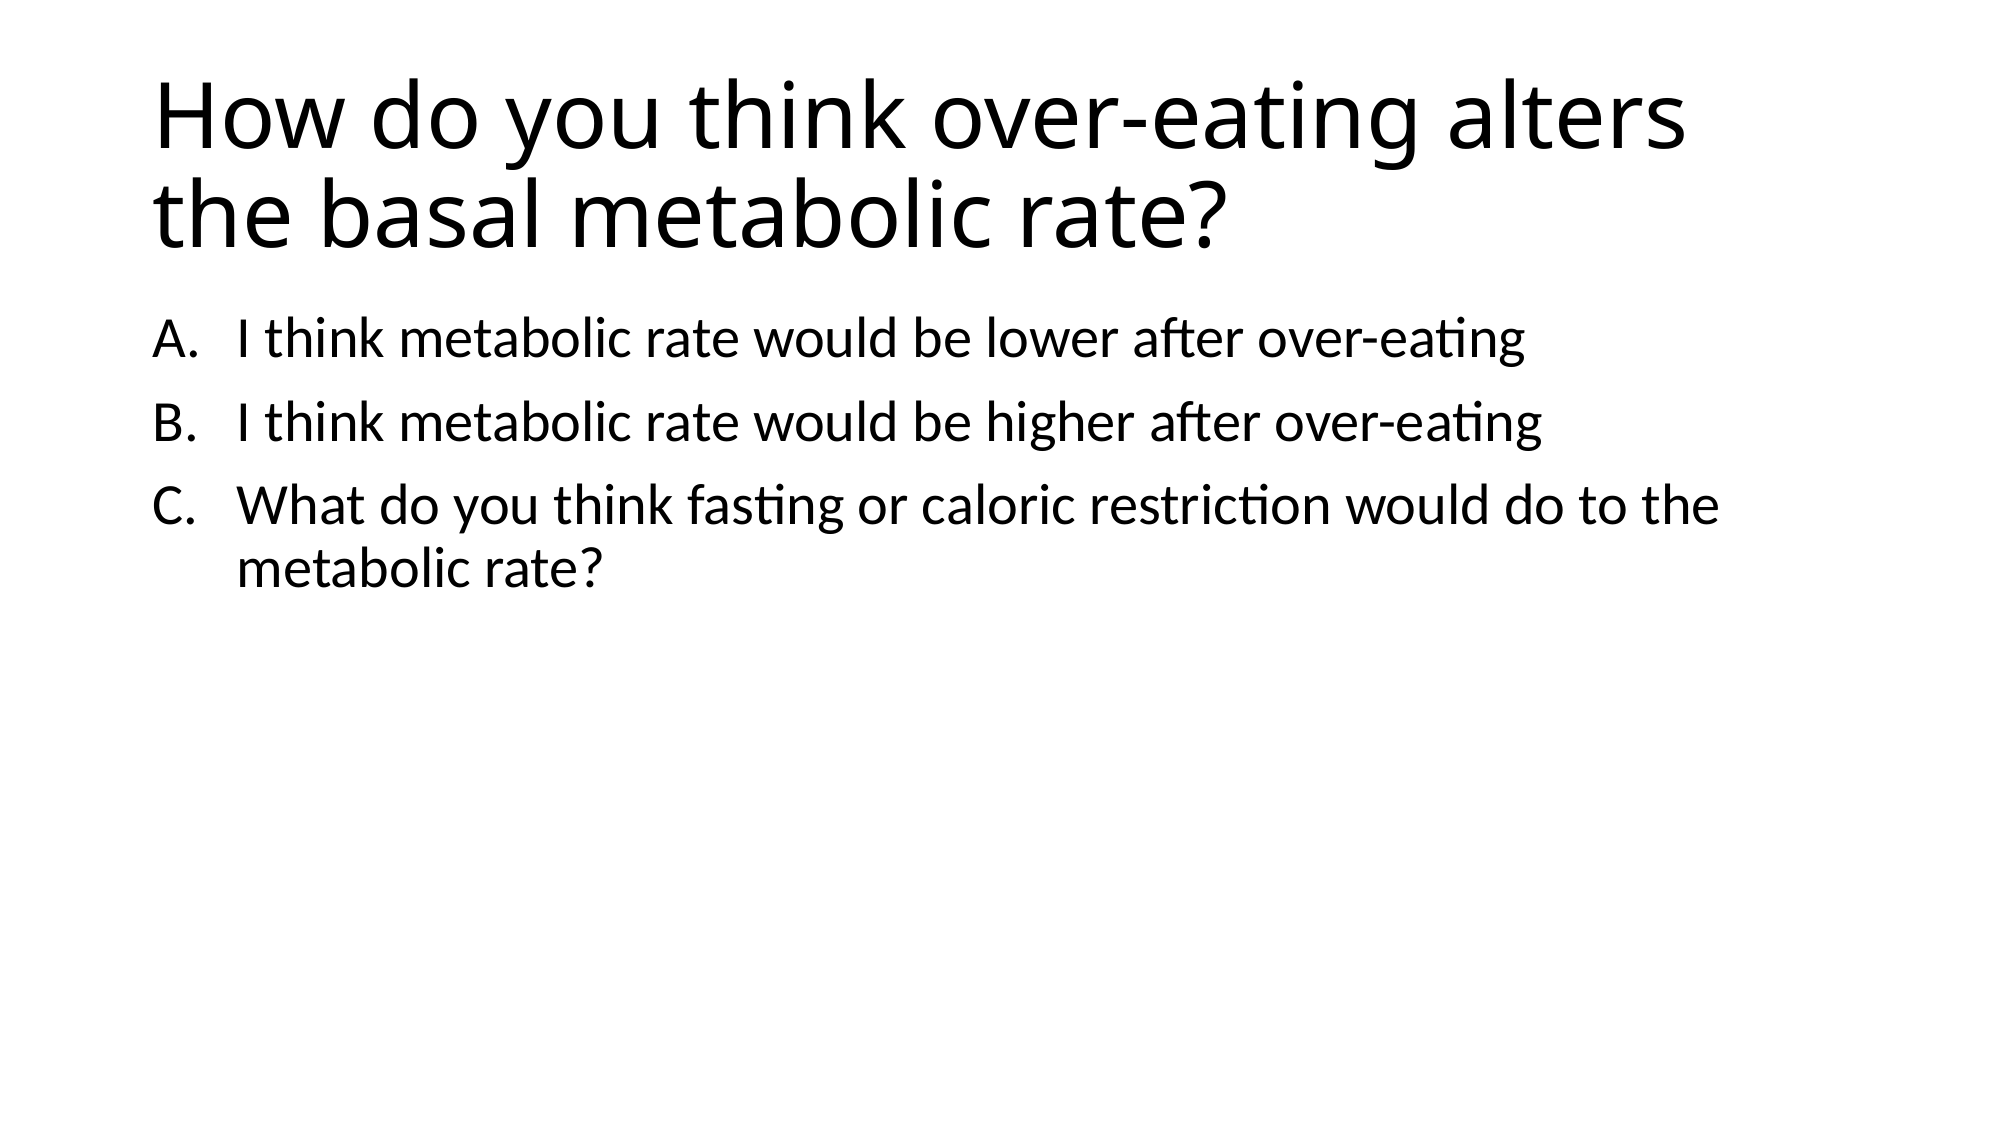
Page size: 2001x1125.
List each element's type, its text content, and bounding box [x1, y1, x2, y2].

title How do you think over-eating alters the basal metabolic rate? [137, 59, 1863, 278]
list I think metabolic rate would be lower after over-eating I think metabolic rate would be higher after over-eating What do you think fasting or caloric restriction would do to the metabolic rate? [137, 299, 1863, 1014]
